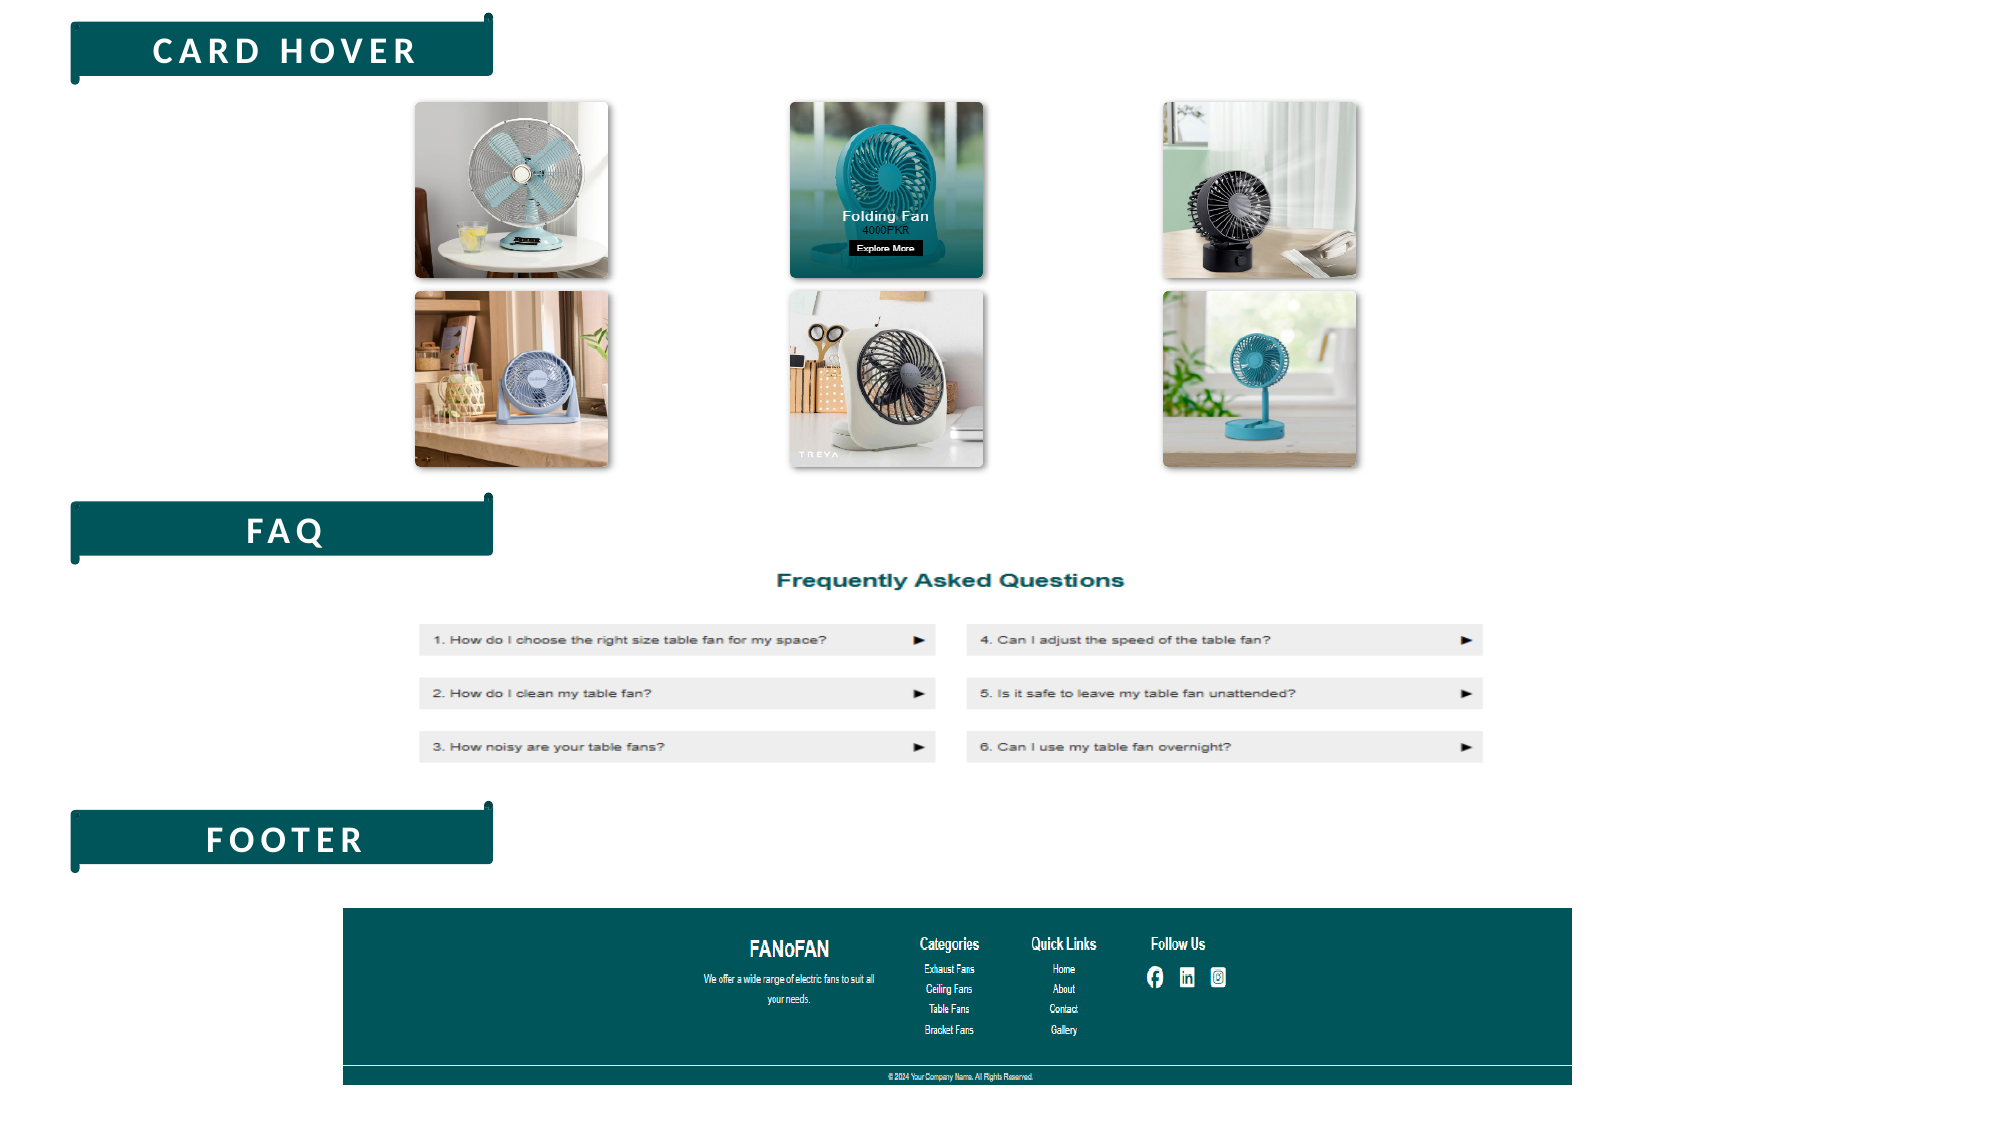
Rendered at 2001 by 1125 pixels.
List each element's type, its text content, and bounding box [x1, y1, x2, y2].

text_box CARD HOVER [69, 11, 495, 86]
picture [381, 91, 1403, 483]
picture [343, 908, 1572, 1085]
text_box FOOTER [69, 799, 495, 875]
text_box FAQ [69, 491, 495, 566]
picture [343, 564, 1541, 766]
